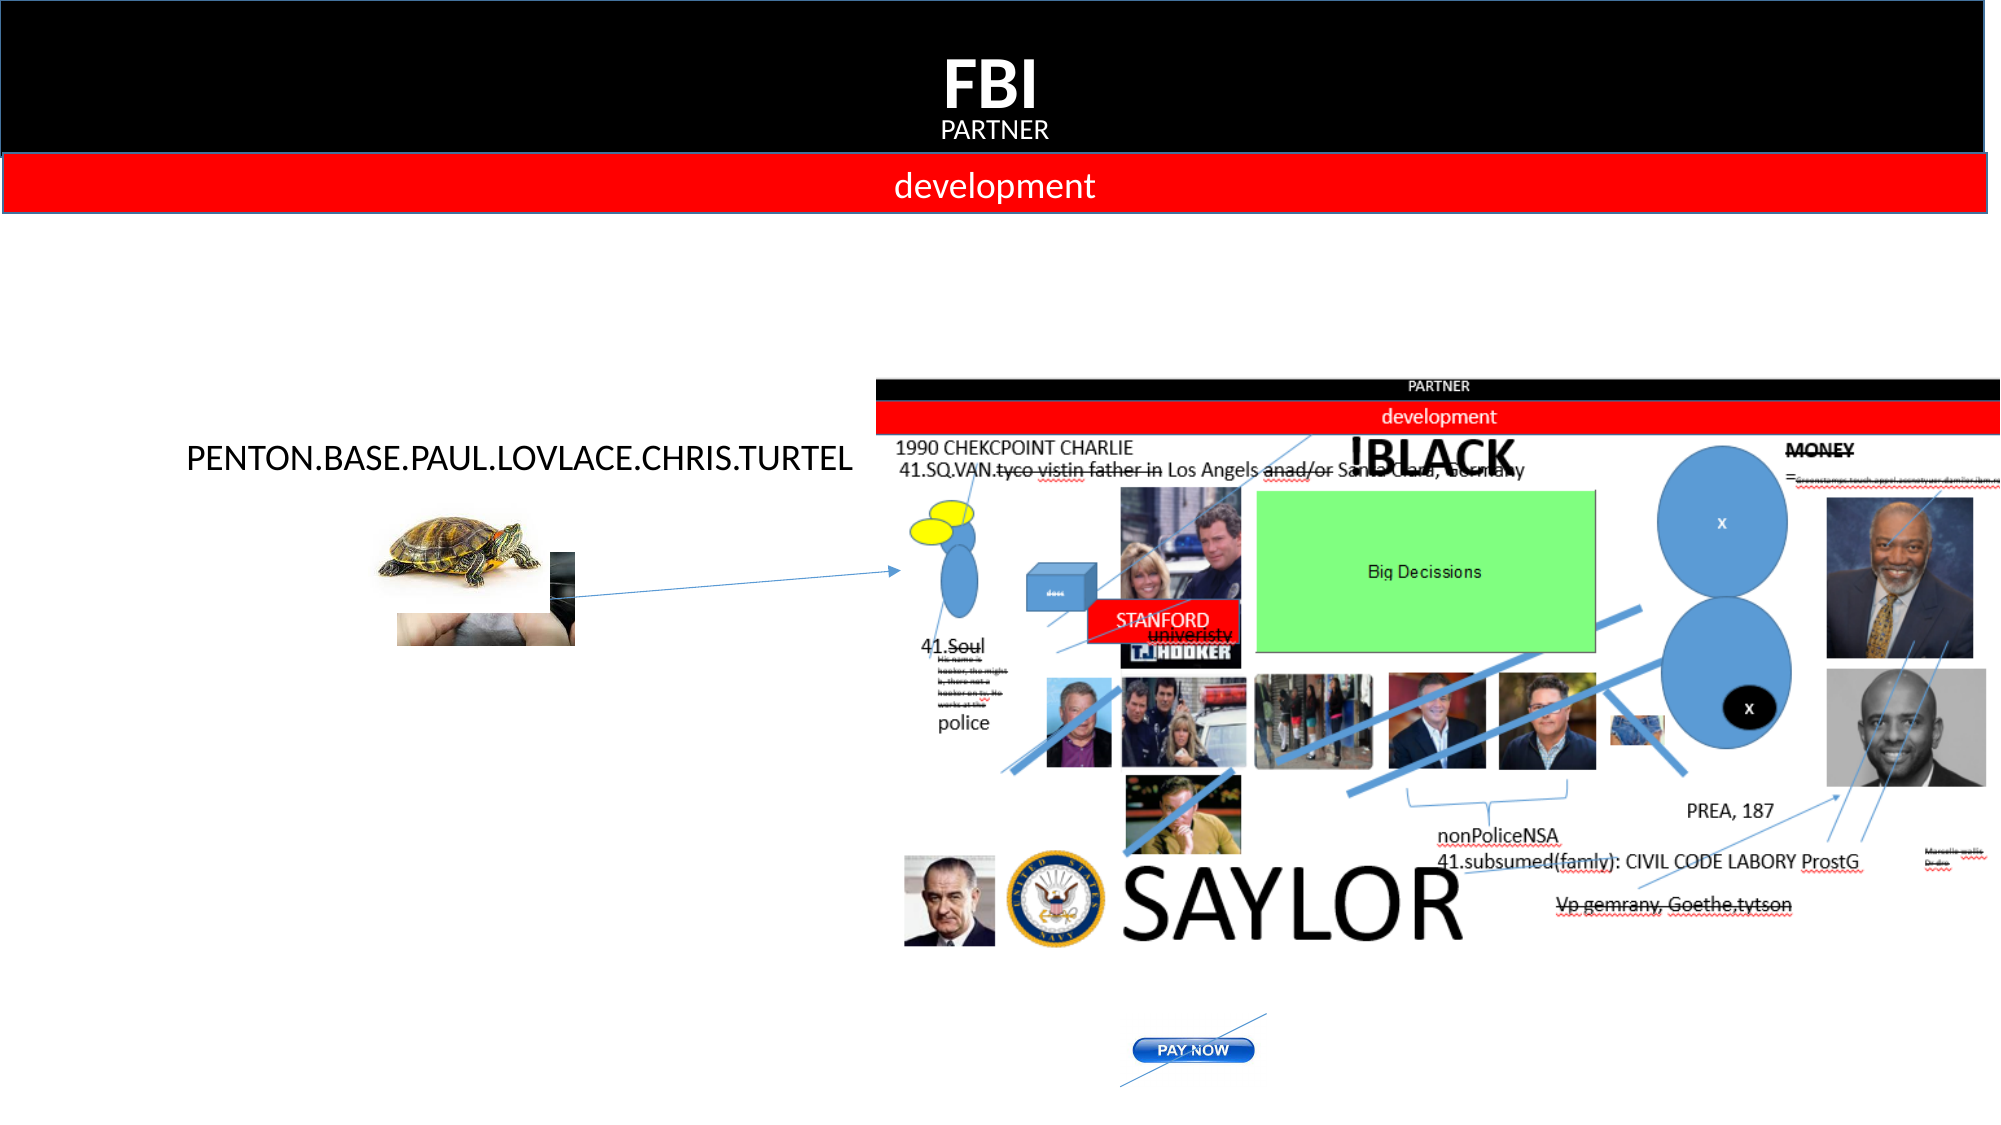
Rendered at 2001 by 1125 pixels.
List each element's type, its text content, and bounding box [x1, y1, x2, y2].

picture [876, 377, 2000, 949]
text_box PENTON.BASE.PAUL.LOVLACE.CHRIS.TURTEL [171, 425, 869, 485]
text_box FBI [0, 0, 1985, 158]
text_box development [2, 152, 1988, 214]
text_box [549, 570, 901, 600]
picture [368, 492, 575, 646]
text_box PARTNER [925, 102, 1065, 153]
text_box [1120, 1013, 1267, 1087]
